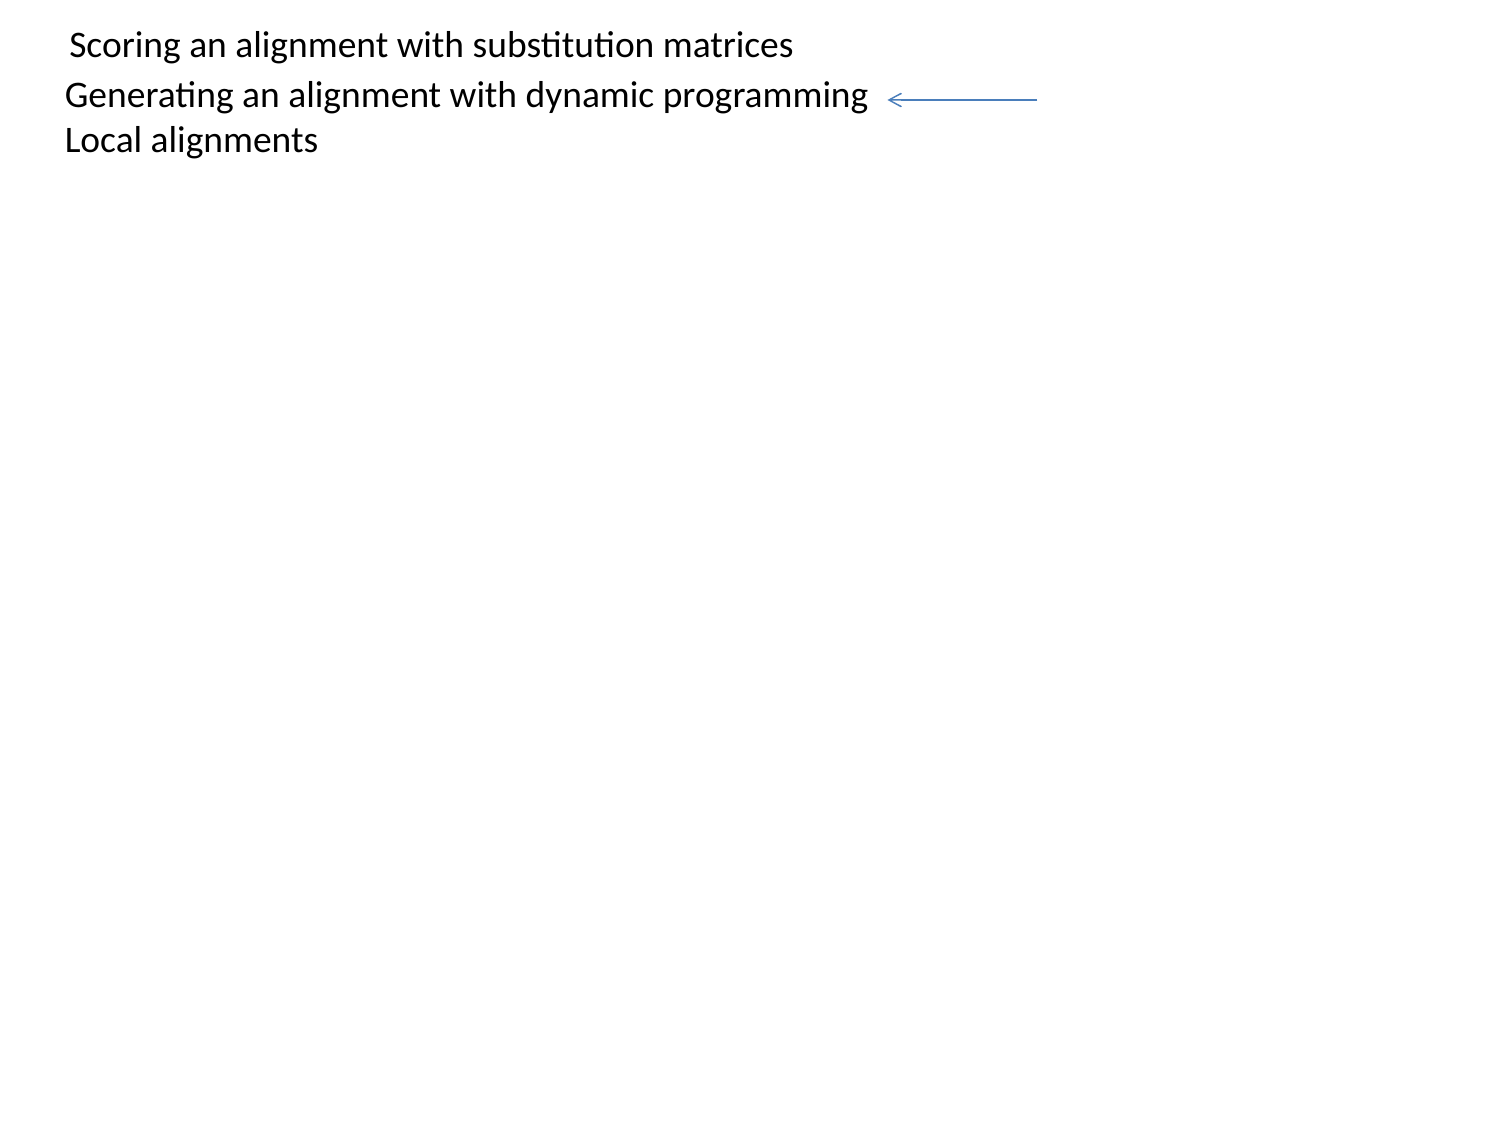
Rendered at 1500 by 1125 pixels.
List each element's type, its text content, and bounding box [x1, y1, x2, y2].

text_box Scoring an alignment with substitution matrices [54, 12, 810, 62]
text_box Generating an alignment with dynamic programming Local alignments [50, 62, 1125, 168]
